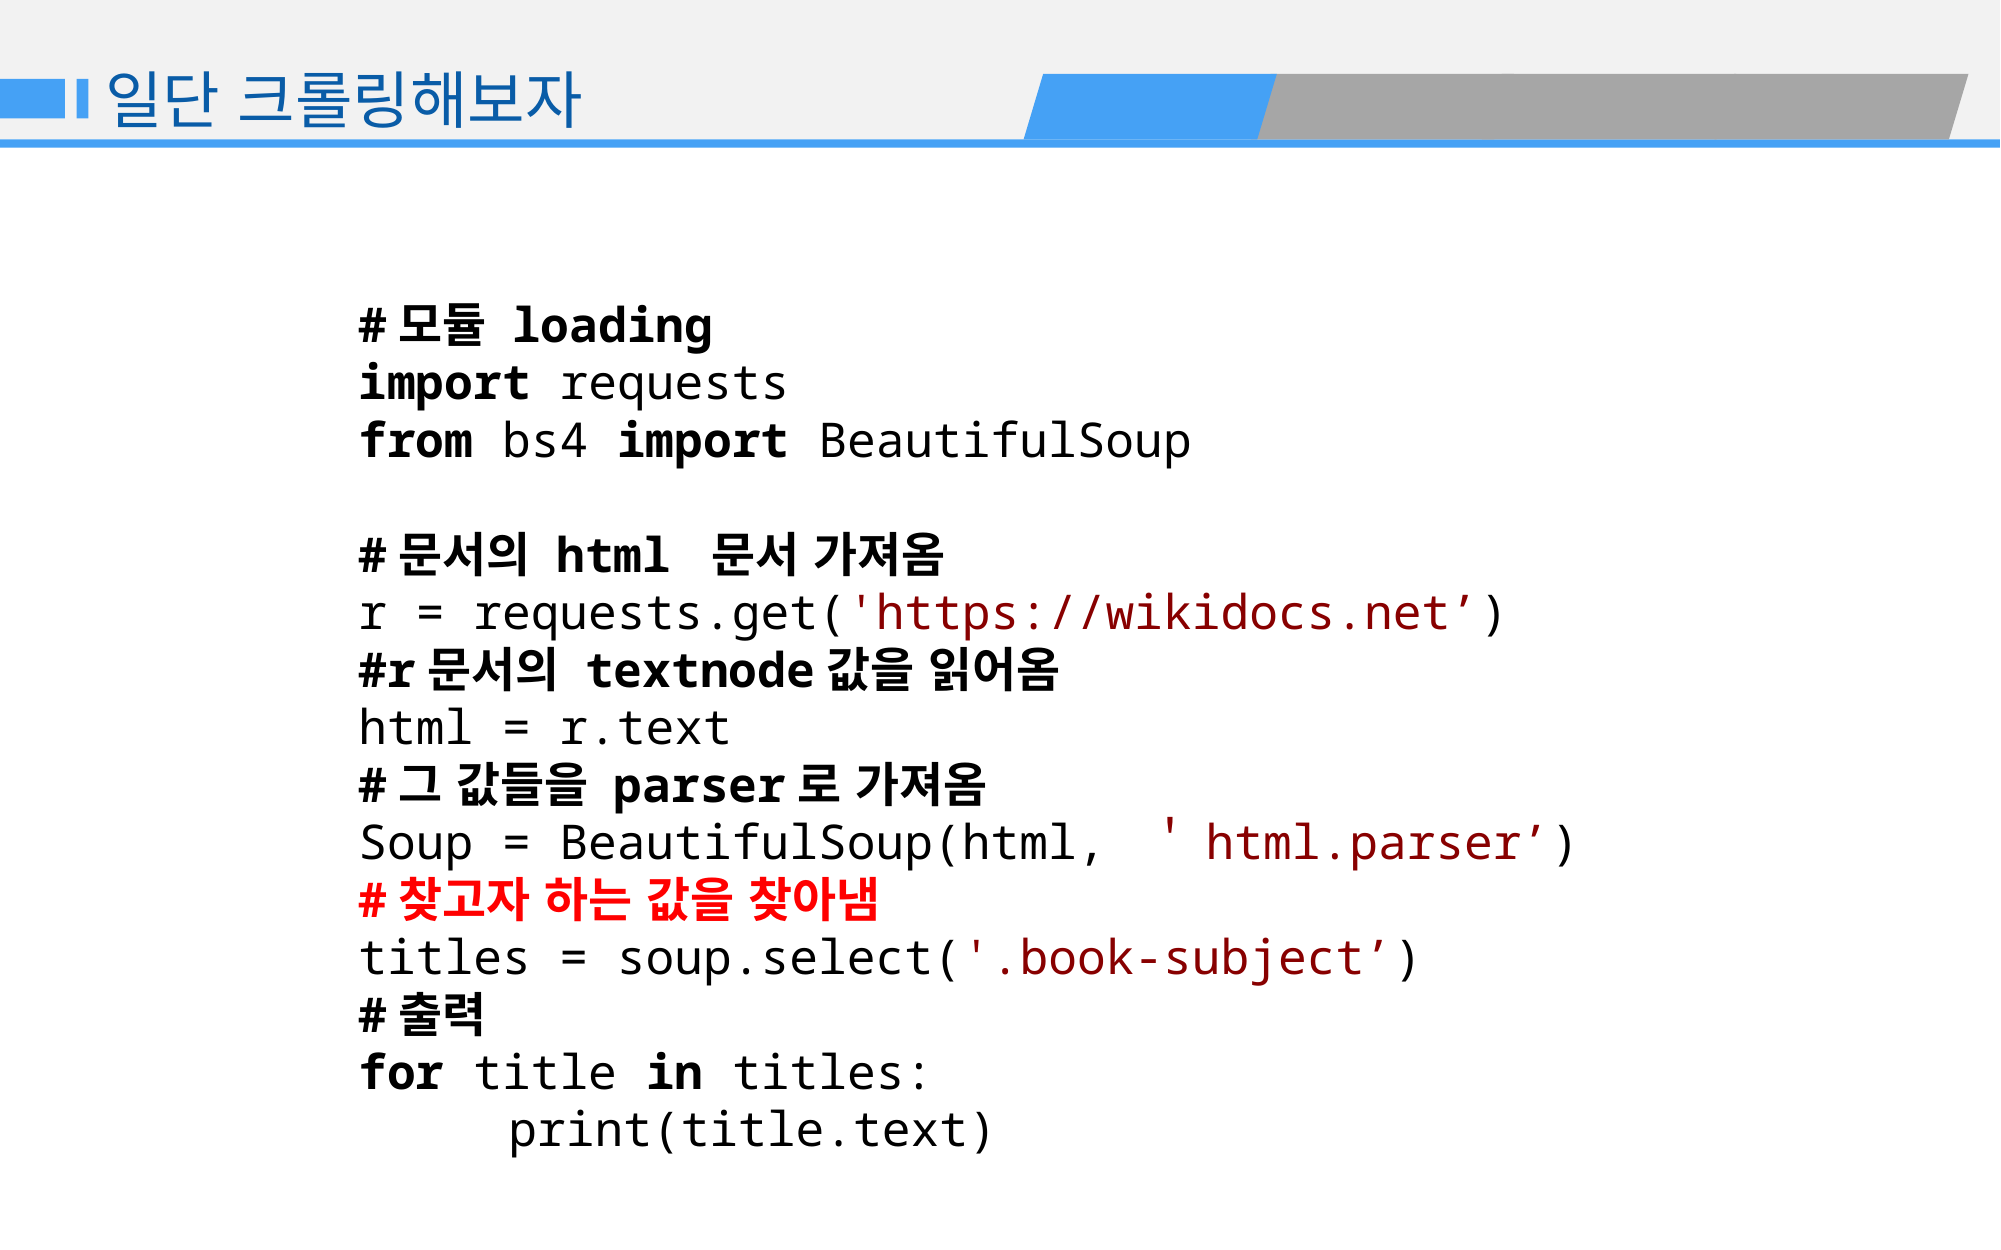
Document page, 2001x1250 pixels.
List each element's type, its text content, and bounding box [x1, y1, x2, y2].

text_box 일단 크롤링해보자 [90, 54, 1000, 144]
text_box [0, 0, 2000, 138]
text_box [0, 78, 66, 119]
text_box [76, 78, 89, 119]
text_box [0, 138, 2000, 149]
text_box #모듈 loading import requests from bs4 import BeautifulSoup #문서의 html 문서 가져옴 r = requests.get('https://wikidocs.net’) #r문서의 textnode값을 읽어옴 html = r.text #그 값들을 parser로 가져옴 Soup = BeautifulSoup(html, ＇html.parser’) #찾고자 하는 값을 찾아냄 titles = soup.select('.book-subject’) #출력 for title in titles: print(title.text) [343, 287, 1736, 1164]
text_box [1023, 73, 1969, 140]
